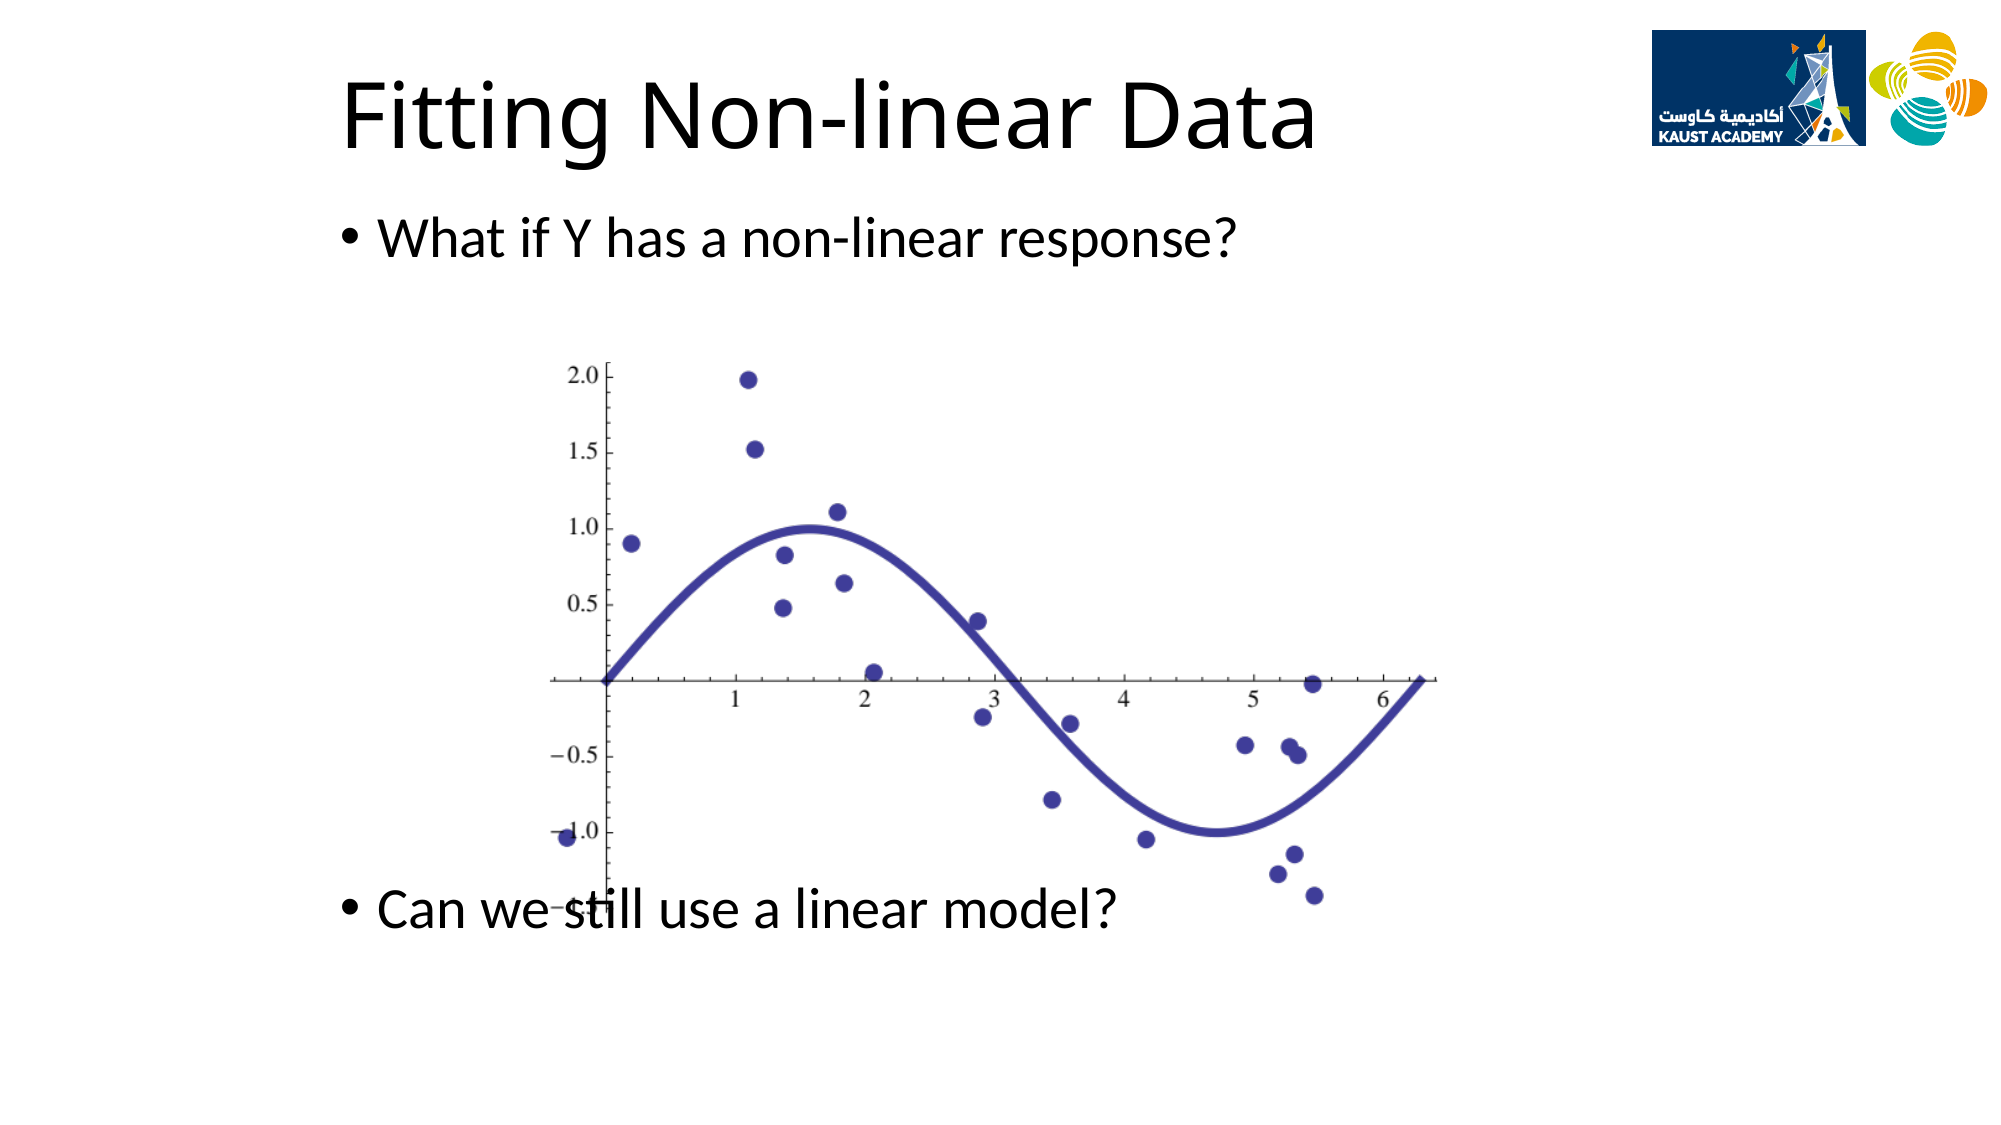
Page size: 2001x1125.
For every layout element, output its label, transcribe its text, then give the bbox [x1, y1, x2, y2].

picture [1675, 30, 1993, 146]
title Fitting Non-linear Data [324, 24, 1675, 200]
list What if Y has a non-linear response? Can we still use a linear model? [324, 200, 1675, 1075]
picture [549, 362, 1438, 922]
